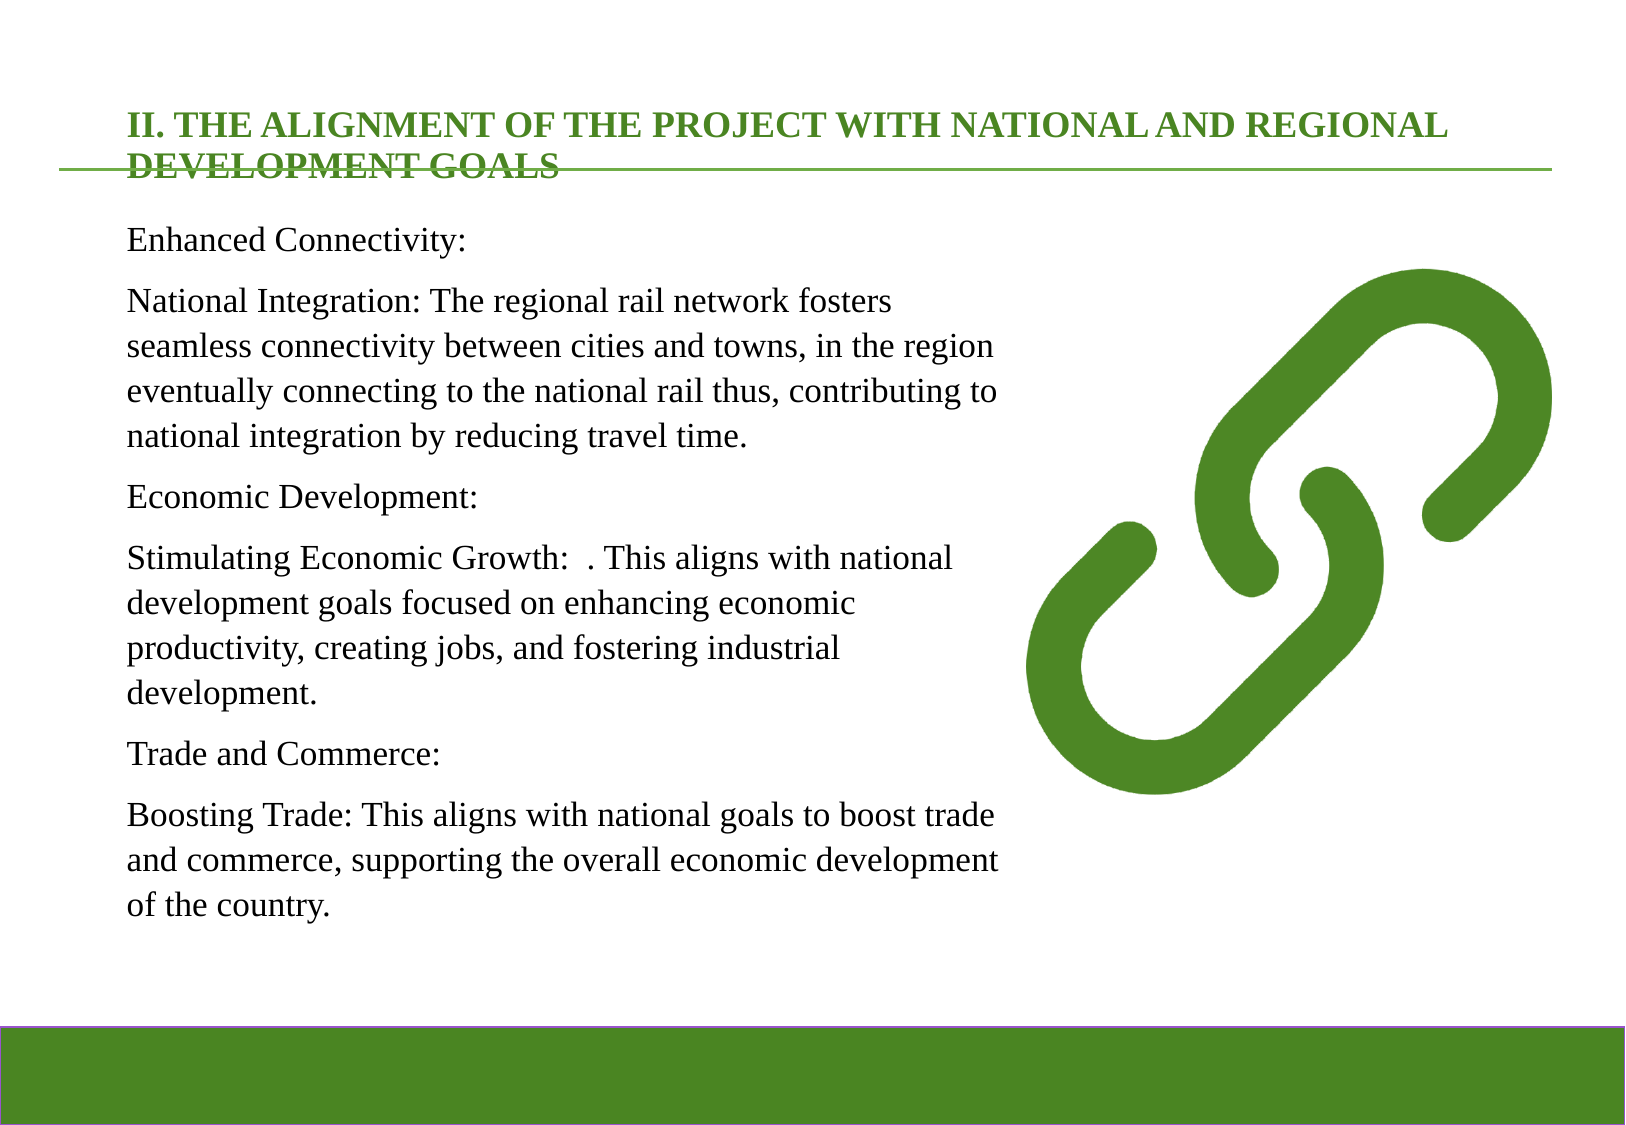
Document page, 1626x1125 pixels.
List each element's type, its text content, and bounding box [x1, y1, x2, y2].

list Enhanced Connectivity: National Integration: The regional rail network fosters seamless connectivity between cities and towns, in the region eventually connecting to the national rail thus, contributing to national integration by reducing travel time. Economic Development: Stimulating Economic Growth: . This aligns with national development goals focused on enhancing economic productivity, creating jobs, and fostering industrial development. Trade and Commerce: Boosting Trade: This aligns with national goals to boost trade and commerce, supporting the overall economic development of the country. [111, 205, 1024, 935]
picture [1026, 268, 1552, 795]
title II. THE ALIGNMENT OF THE PROJECT WITH NATIONAL AND REGIONAL DEVELOPMENT GOALS [111, 59, 1514, 168]
title II. THE ALIGNMENT OF THE PROJECT WITH NATIONAL AND REGIONAL DEVELOPMENT GOALS [111, 171, 1514, 278]
text_box [0, 1026, 1625, 1125]
